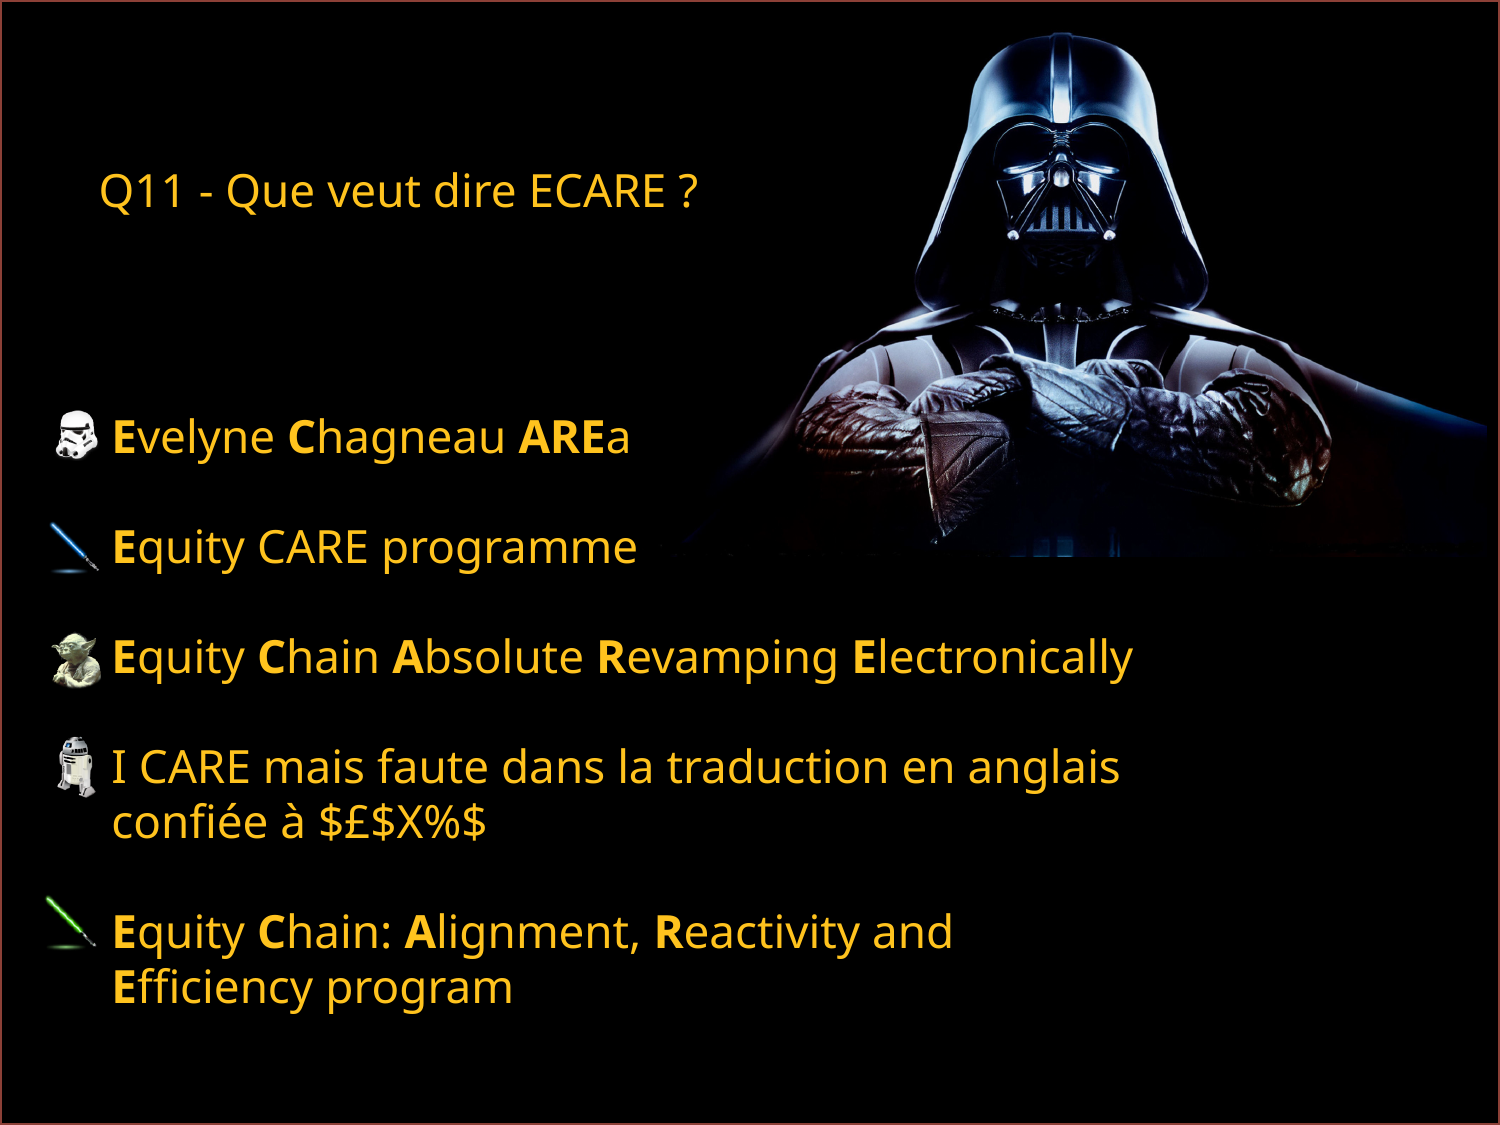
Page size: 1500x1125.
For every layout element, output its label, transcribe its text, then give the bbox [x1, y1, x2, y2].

text_box Evelyne Chagneau AREa Equity CARE programme Equity Chain Absolute Revamping Electronically I CARE mais faute dans la traduction en anglais confiée à $£$X%$ Equity Chain: Alignment, Reactivity and Efficiency program [96, 400, 1496, 1020]
picture [636, 18, 1500, 557]
picture [40, 893, 101, 954]
picture [47, 631, 105, 689]
picture [49, 410, 100, 461]
picture [51, 734, 119, 802]
text_box Q11 - Que veut dire ECARE ? [83, 154, 631, 224]
text_box [0, 0, 1500, 1125]
picture [46, 520, 104, 578]
